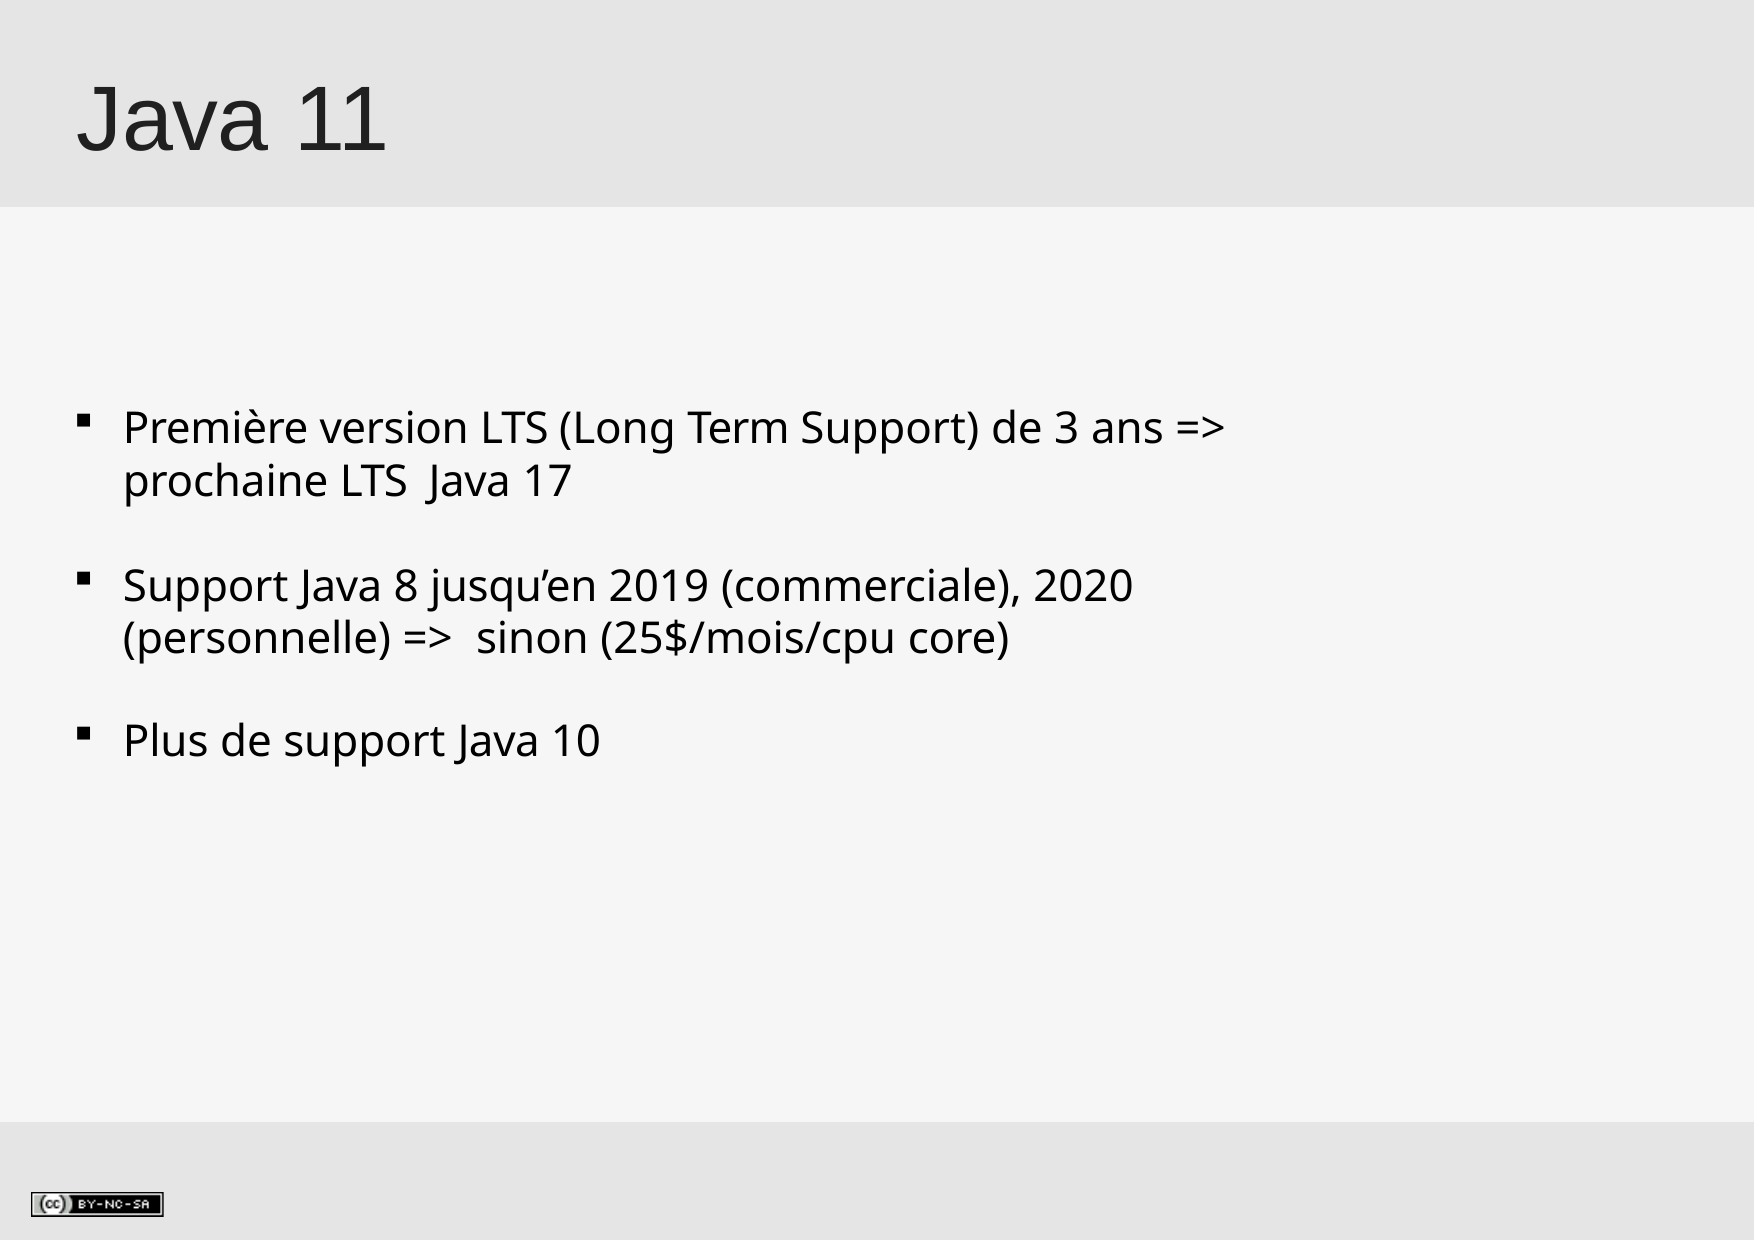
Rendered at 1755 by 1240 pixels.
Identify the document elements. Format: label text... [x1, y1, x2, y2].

title Java 11 [75, 57, 744, 267]
picture [31, 1192, 164, 1217]
text_box Première version LTS (Long Term Support) de 3 ans => prochaine LTS Java 17 Support Java 8 jusqu’en 2019 (commerciale), 2020 (personnelle) => sinon (25$/mois/cpu core) Plus de support Java 10 [71, 398, 1319, 766]
